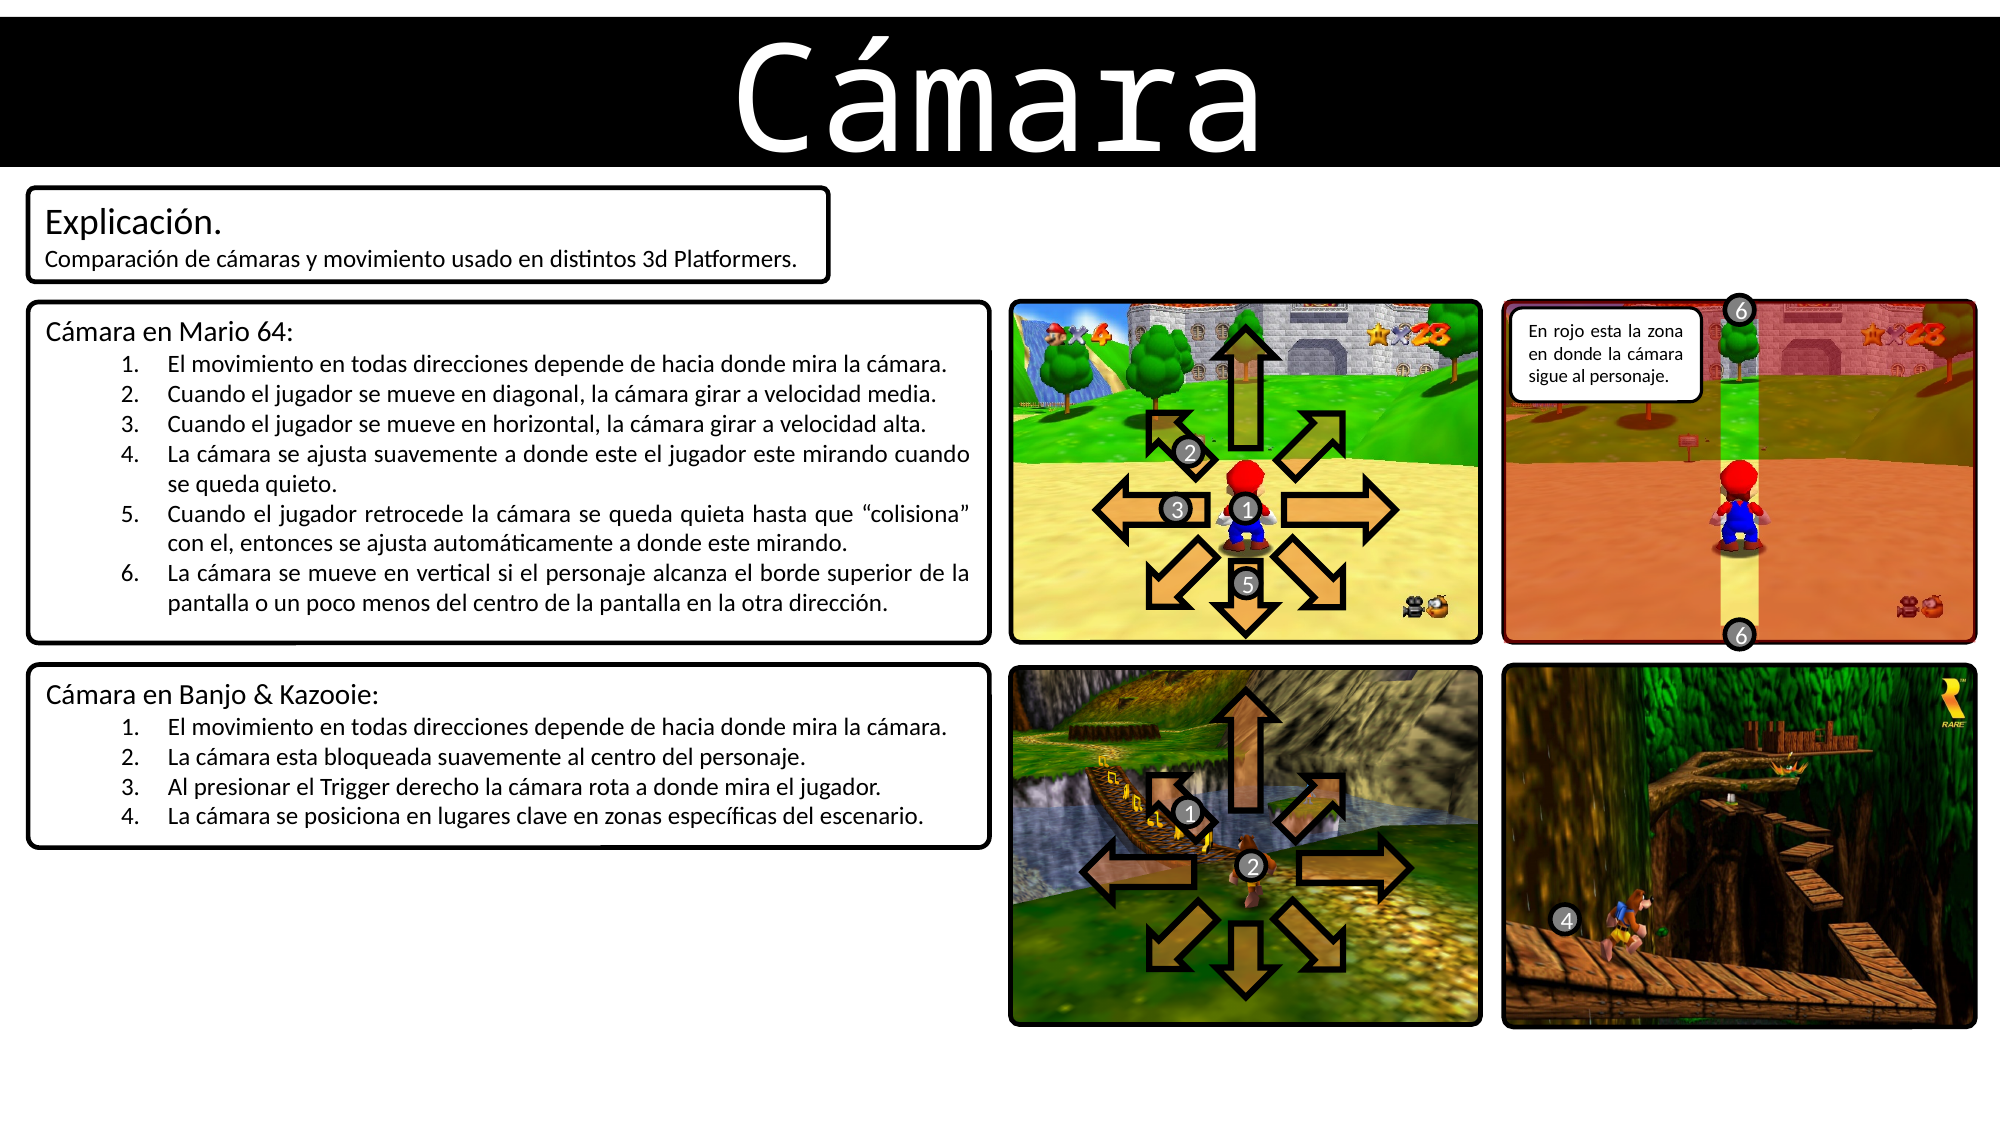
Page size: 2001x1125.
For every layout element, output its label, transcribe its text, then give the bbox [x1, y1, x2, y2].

picture [1503, 301, 1976, 643]
picture [1010, 301, 1481, 643]
text_box 6 [1726, 643, 1753, 651]
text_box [1082, 690, 1411, 998]
text_box Cámara [0, 16, 2000, 168]
picture [1010, 667, 1481, 1025]
text_box Cámara en Banjo & Kazooie: El movimiento en todas direcciones depende de hacia donde mira la cámara. La cámara esta bloqueada suavemente al centro del personaje. Al presionar el Trigger derecho la cámara rota a donde mira el jugador. La cámara se posiciona en lugares clave en zonas específicas del escenario. [27, 663, 991, 849]
text_box 6 [1726, 294, 1753, 301]
text_box Explicación. Comparación de cámaras y movimiento usado en distintos 3d Platformers. [26, 186, 830, 283]
picture [1503, 664, 1976, 1027]
text_box Cámara en Mario 64: El movimiento en todas direcciones depende de hacia donde mira la cámara. Cuando el jugador se mueve en diagonal, la cámara girar a velocidad media. Cuando el jugador se mueve en horizontal, la cámara girar a velocidad alta. La cámara se ajusta suavemente a donde este el jugador este mirando cuando se queda quieto. Cuando el jugador retrocede la cámara se queda quieta hasta que “colisiona” con el, entonces se ajusta automáticamente a donde este mirando. La cámara se mueve en vertical si el personaje alcanza el borde superior de la pantalla o un poco menos del centro de la pantalla en la otra dirección. [27, 300, 991, 644]
